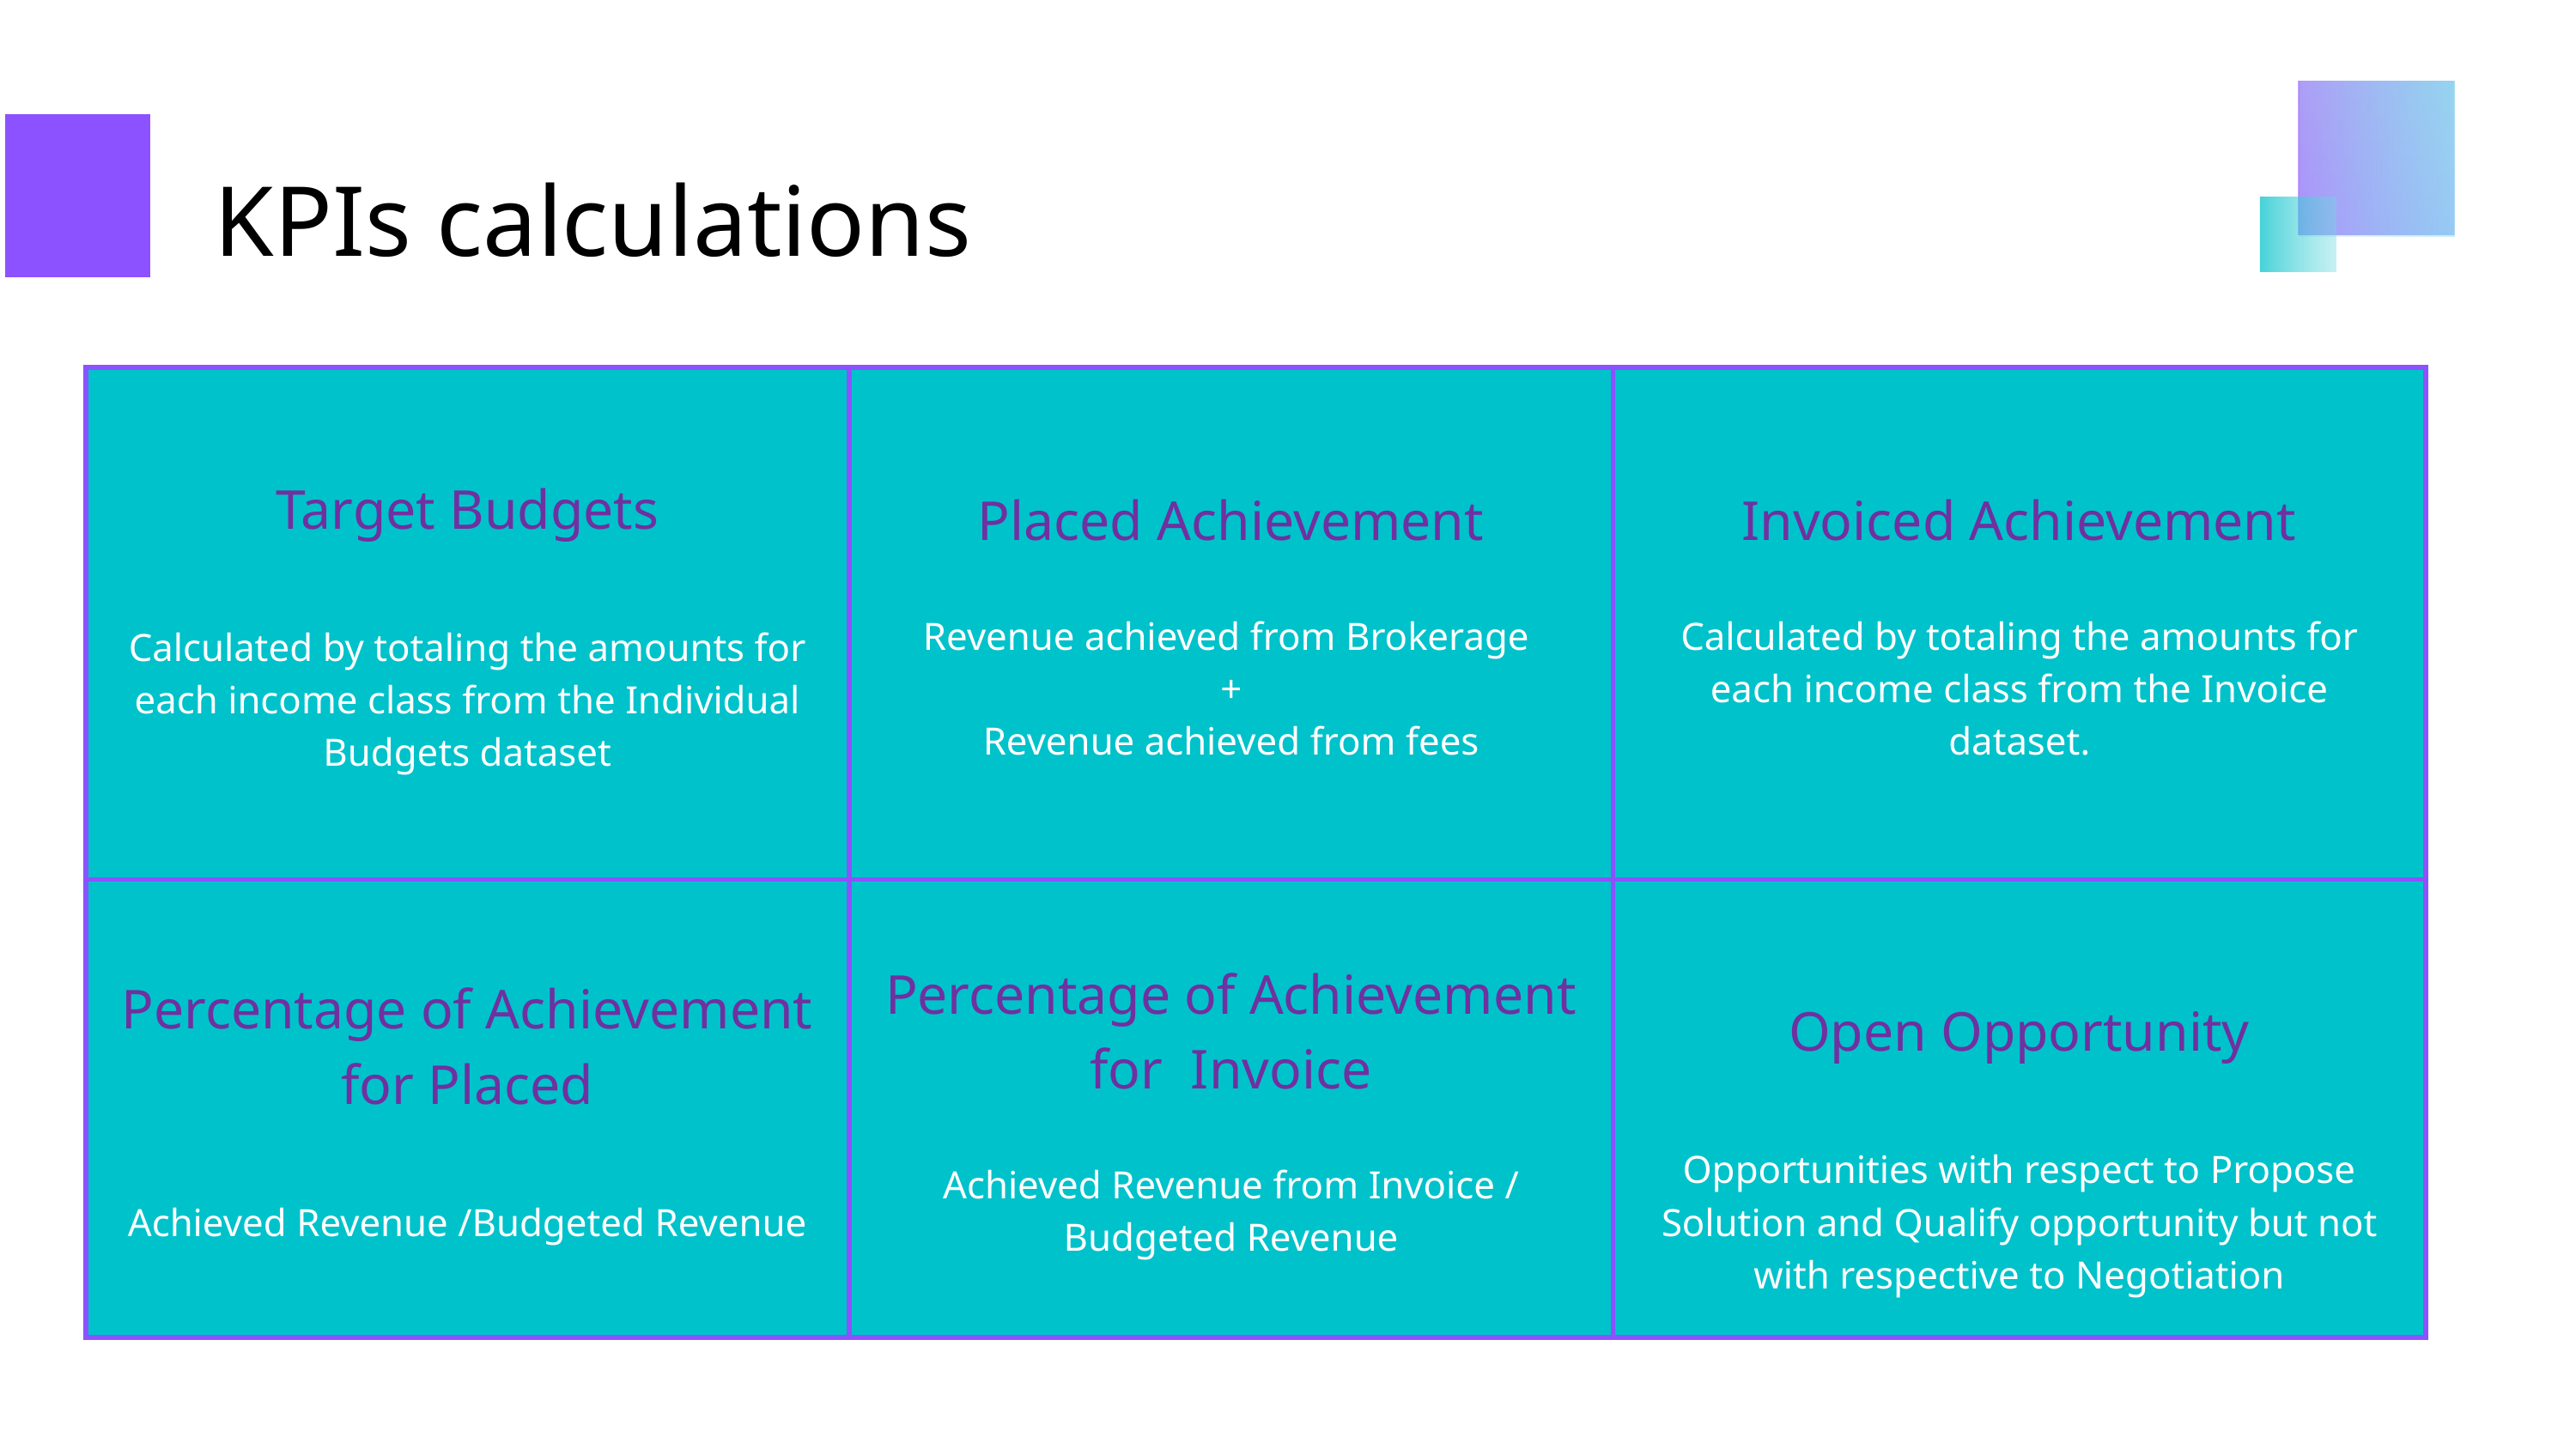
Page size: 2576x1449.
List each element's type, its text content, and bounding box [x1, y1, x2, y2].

picture [2299, 81, 2455, 237]
table_header Invoiced Achievement Calculated by totaling the amounts for each income class from the Invoice dataset. [1615, 370, 2423, 877]
text_box [2259, 197, 2336, 273]
table_cell Percentage of Achievement for Placed Achieved Revenue /Budgeted Revenue [88, 882, 847, 1335]
table_cell Open Opportunity Opportunities with respect to Propose Solution and Qualify opportunity but not with respective to Negotiation [1615, 882, 2423, 1335]
text_box KPIs calculations [214, 114, 1844, 276]
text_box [4, 113, 151, 278]
table_header Placed Achievement Revenue achieved from Brokerage + Revenue achieved from fees [852, 370, 1611, 877]
table_header Target Budgets Calculated by totaling the amounts for each income class from the Individual Budgets dataset [88, 370, 847, 877]
table_cell Percentage of Achievement for Invoice Achieved Revenue from Invoice / Budgeted Revenue [852, 882, 1611, 1335]
